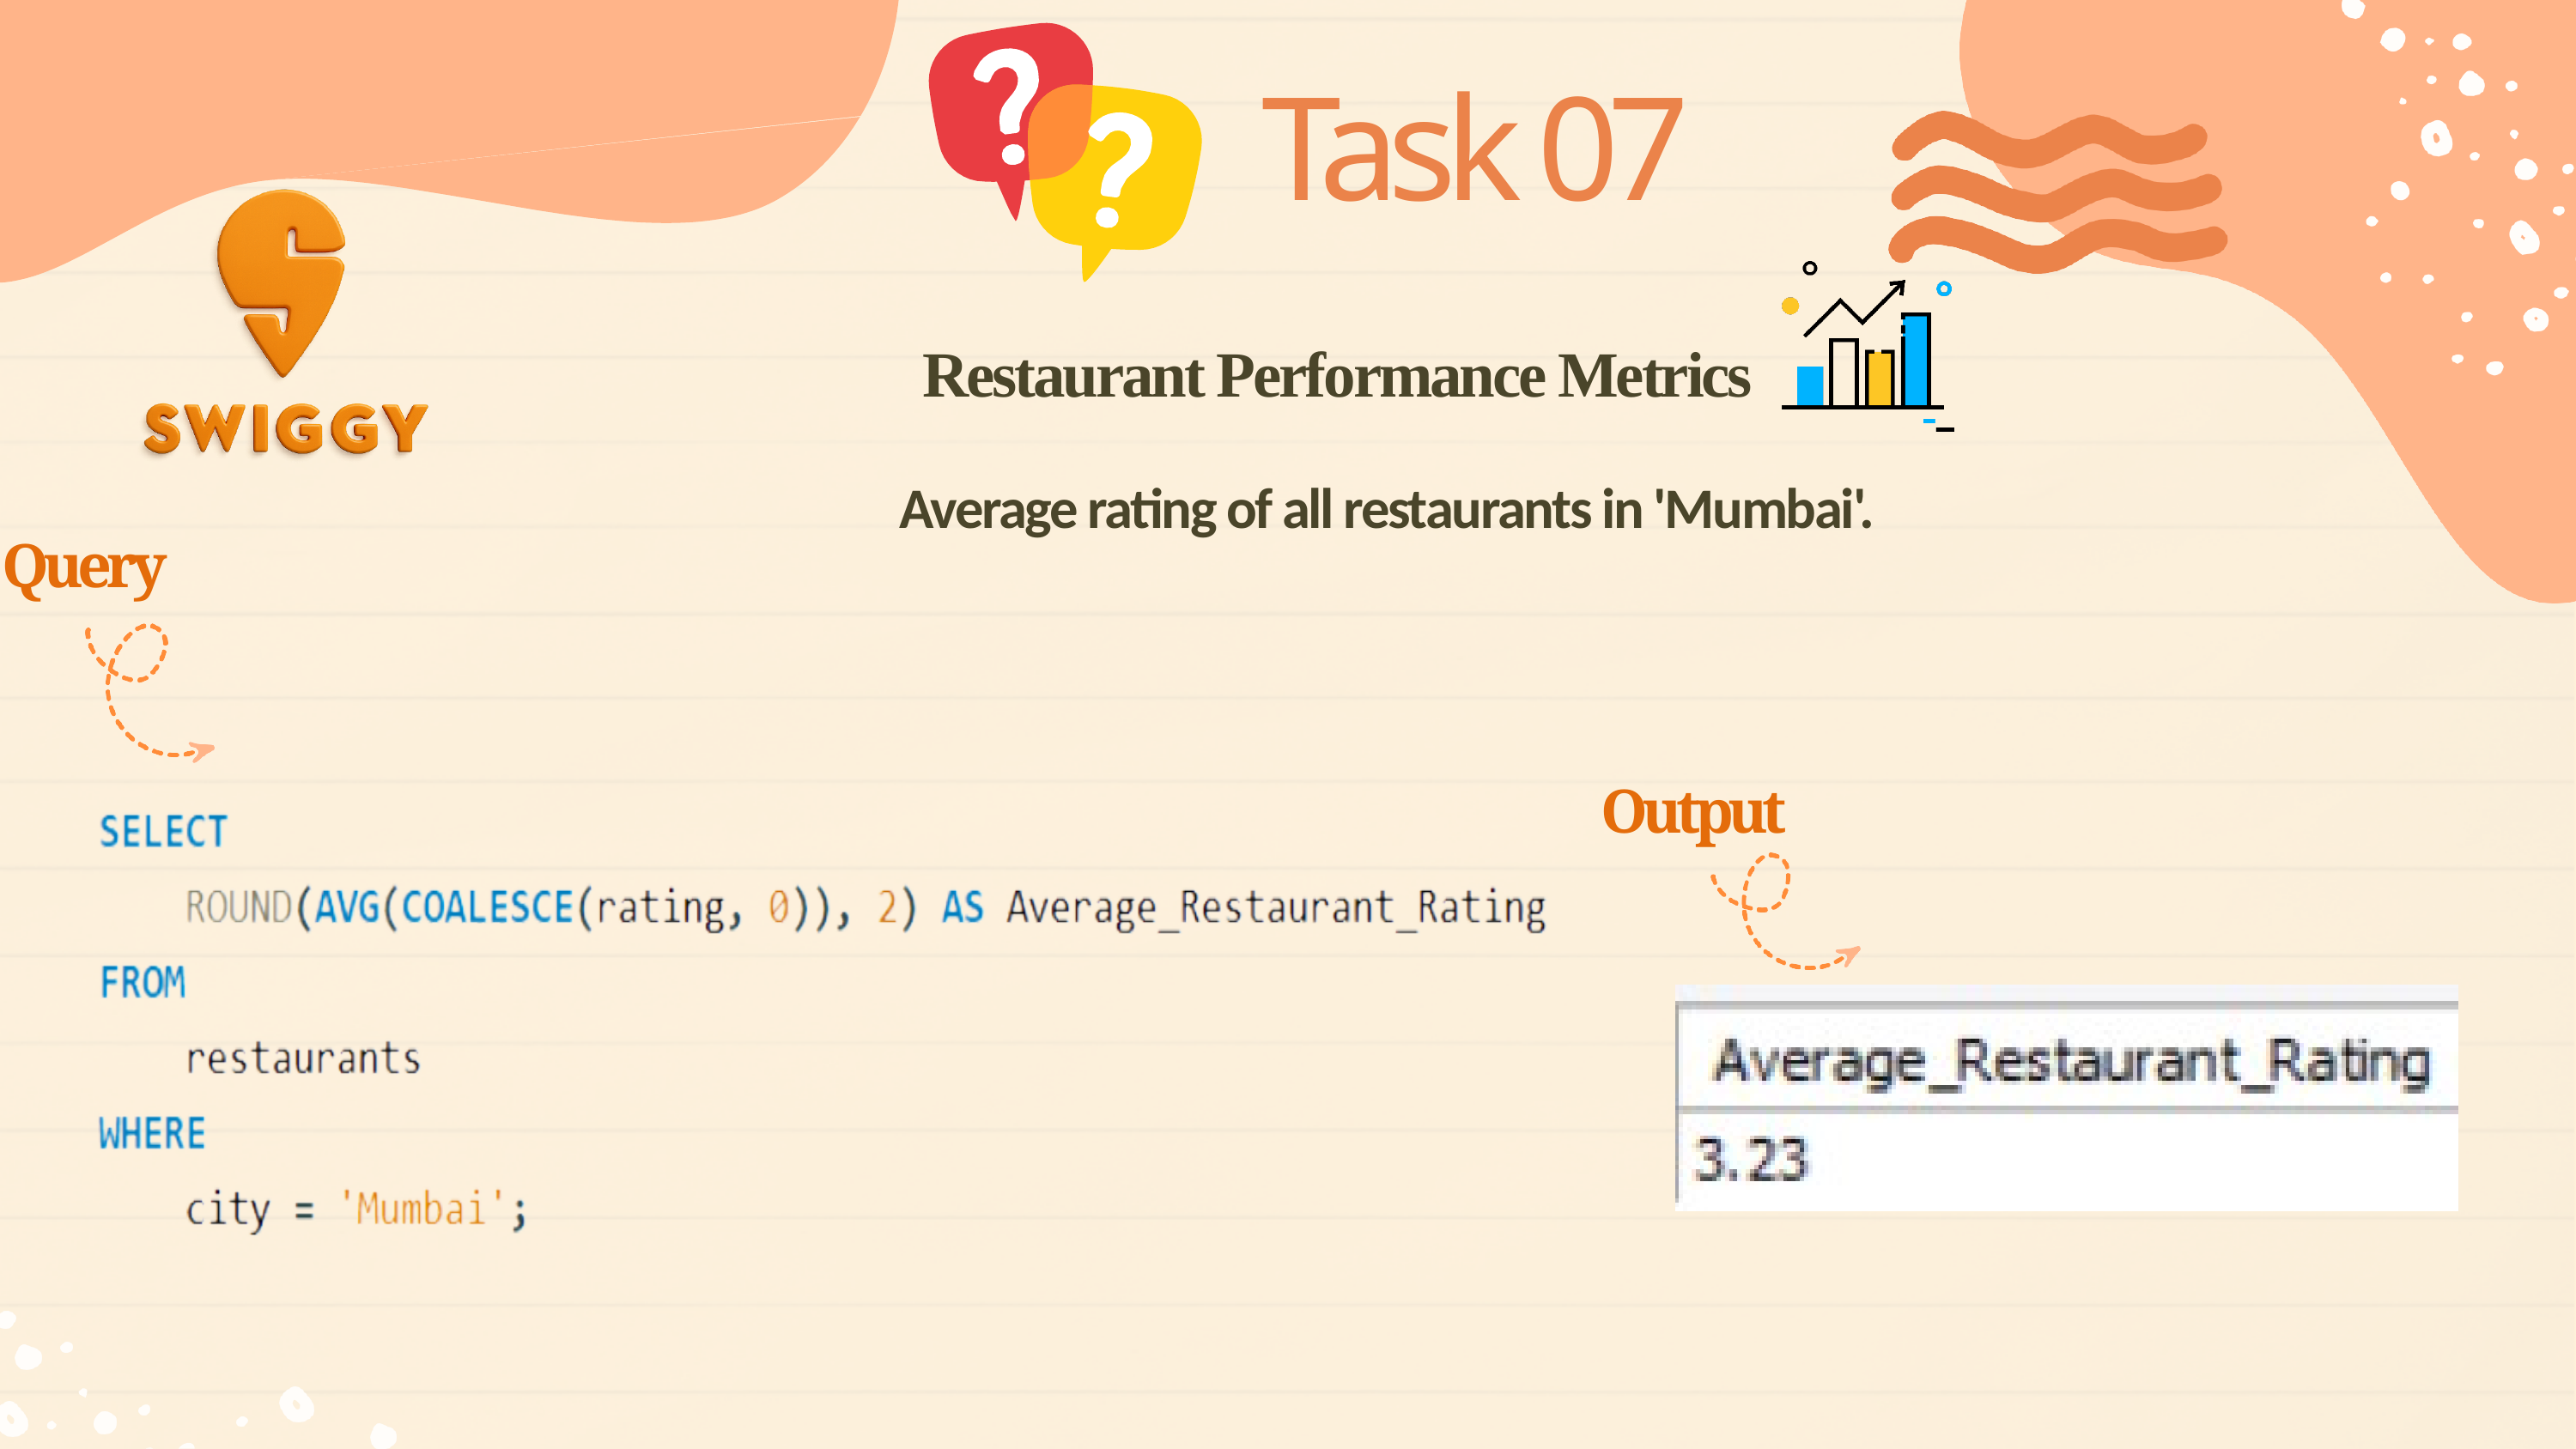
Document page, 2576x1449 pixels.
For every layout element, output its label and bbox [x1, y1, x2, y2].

text_box [928, 22, 1203, 282]
picture [0, 0, 2576, 1449]
